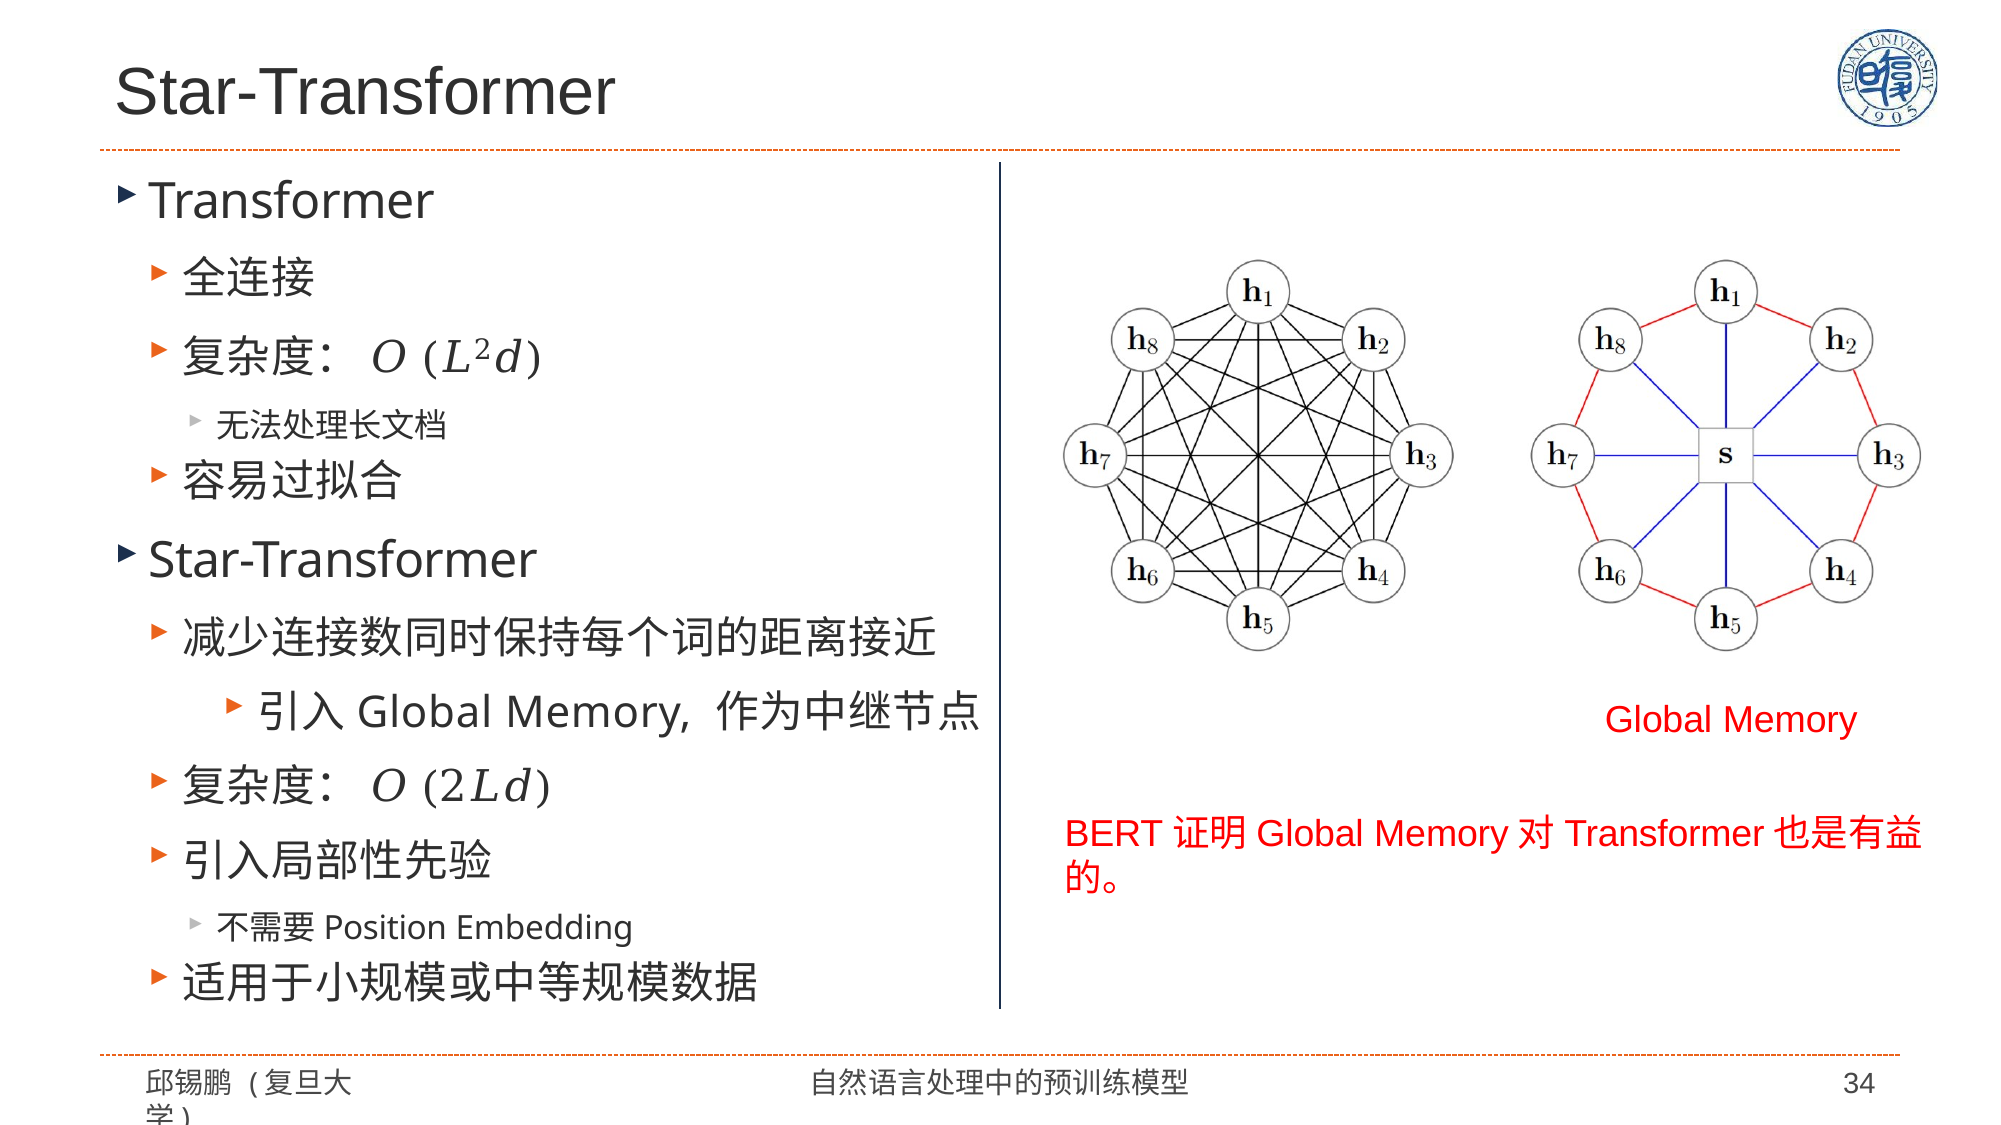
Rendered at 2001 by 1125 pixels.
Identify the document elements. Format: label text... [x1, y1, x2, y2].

text_box BERT证明Global Memory对Transformer也是有益的。 [1062, 806, 1960, 899]
text_box Transformer 全连接 复杂度： 𝑂(𝐿2𝑑) 无法处理长文档 容易过拟合 Star-Transformer 减少连接数同时保持每个词的距离接近 引入Global Memory, 作为中继节点 复杂度： 𝑂(2𝐿𝑑) 引入局部性先验 不需要Position Embedding 适用于小规模或中等规模数据 [108, 142, 1000, 1008]
slide_number 邱锡鹏 (复旦大学) [143, 1060, 380, 1125]
slide_number 34 [1836, 1065, 1882, 1125]
footer 自然语言处理中的预训练模型 [807, 1060, 1192, 1125]
title Star-Transformer [112, 45, 623, 142]
picture [1837, 29, 1938, 127]
text_box [1062, 259, 1922, 652]
text_box Global Memory [1602, 693, 1861, 741]
